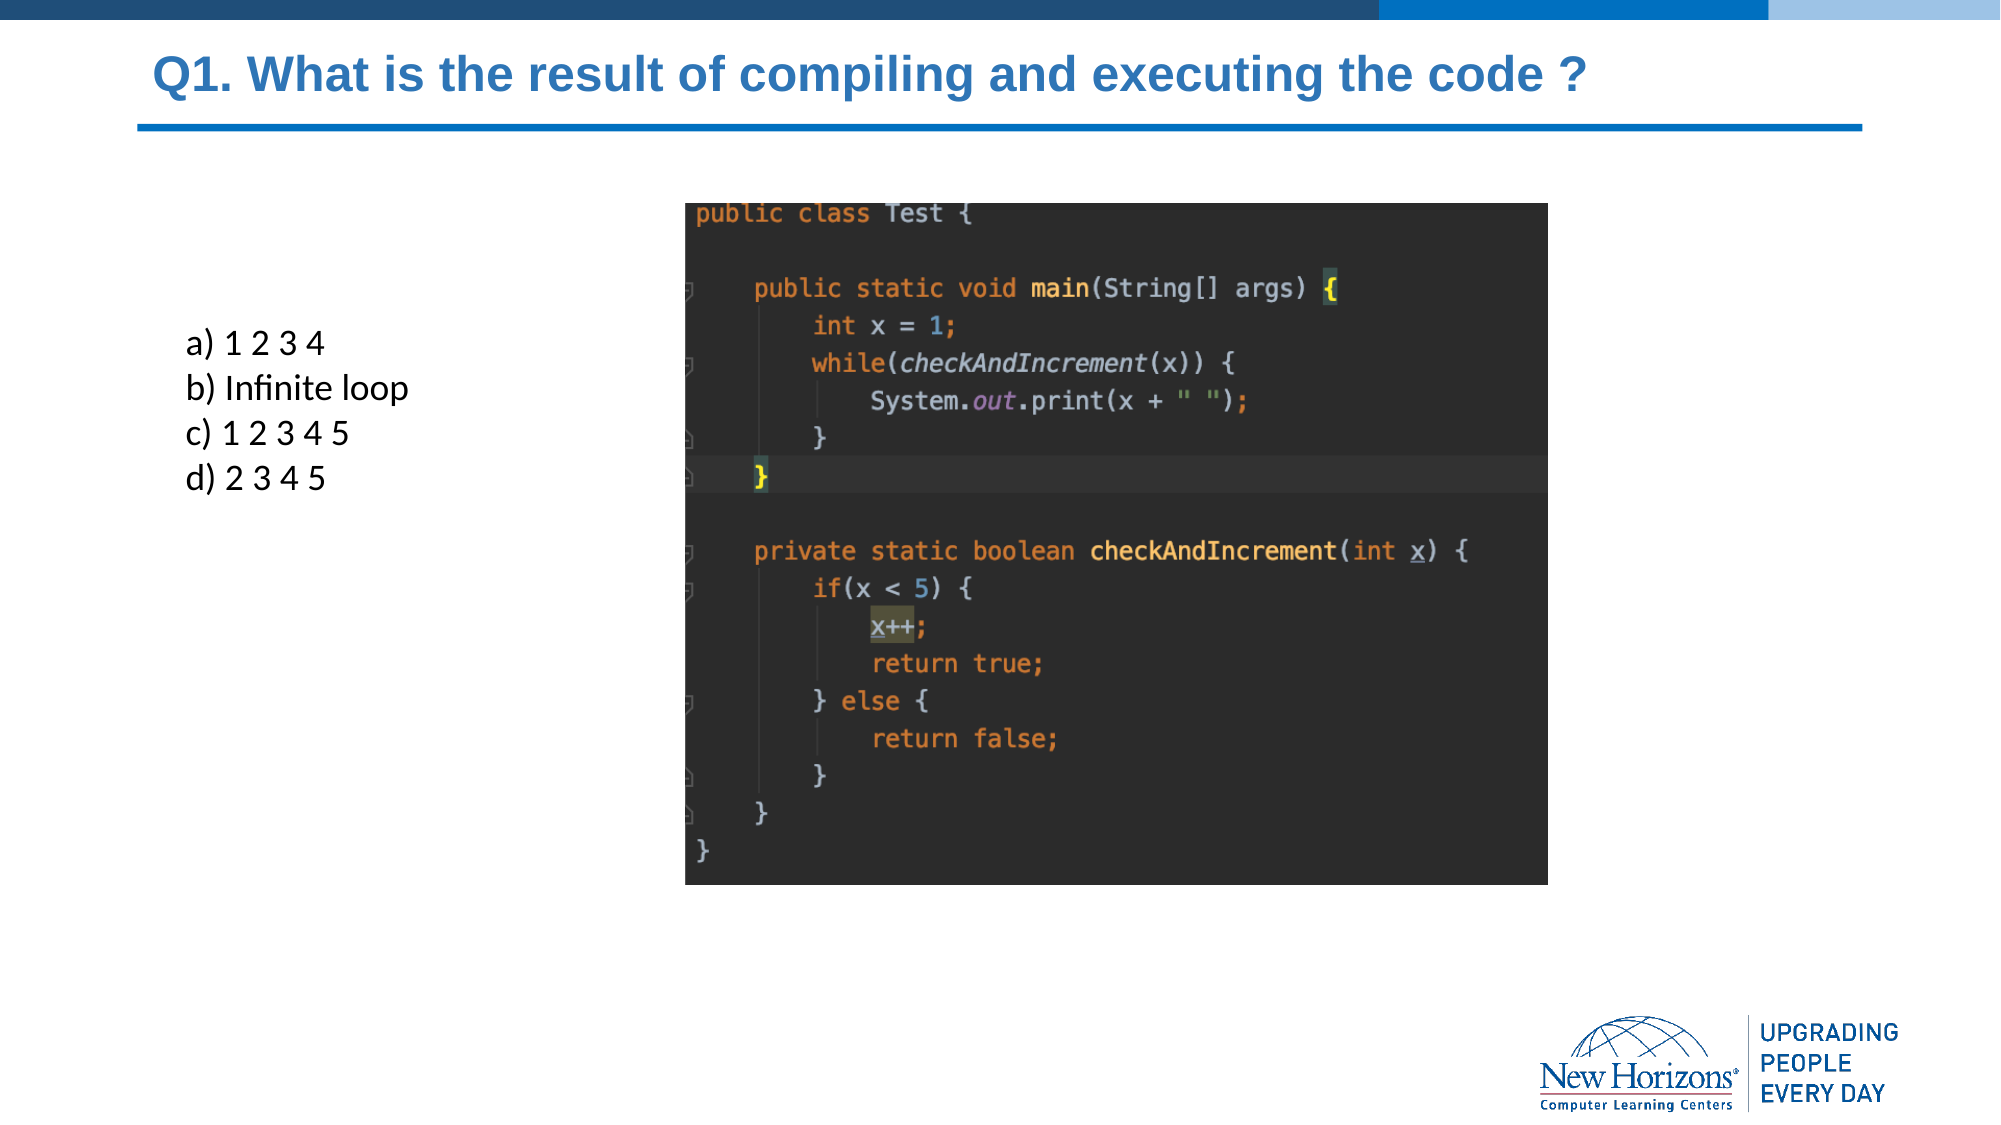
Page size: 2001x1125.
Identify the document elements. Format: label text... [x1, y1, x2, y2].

title Q1. What is the result of compiling and executing the code ? [137, 36, 1863, 115]
picture [1537, 1010, 1904, 1114]
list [685, 203, 1548, 885]
text_box a) 1 2 3 4 b) Infinite loop c) 1 2 3 4 5 d) 2 3 4 5 [170, 310, 685, 506]
